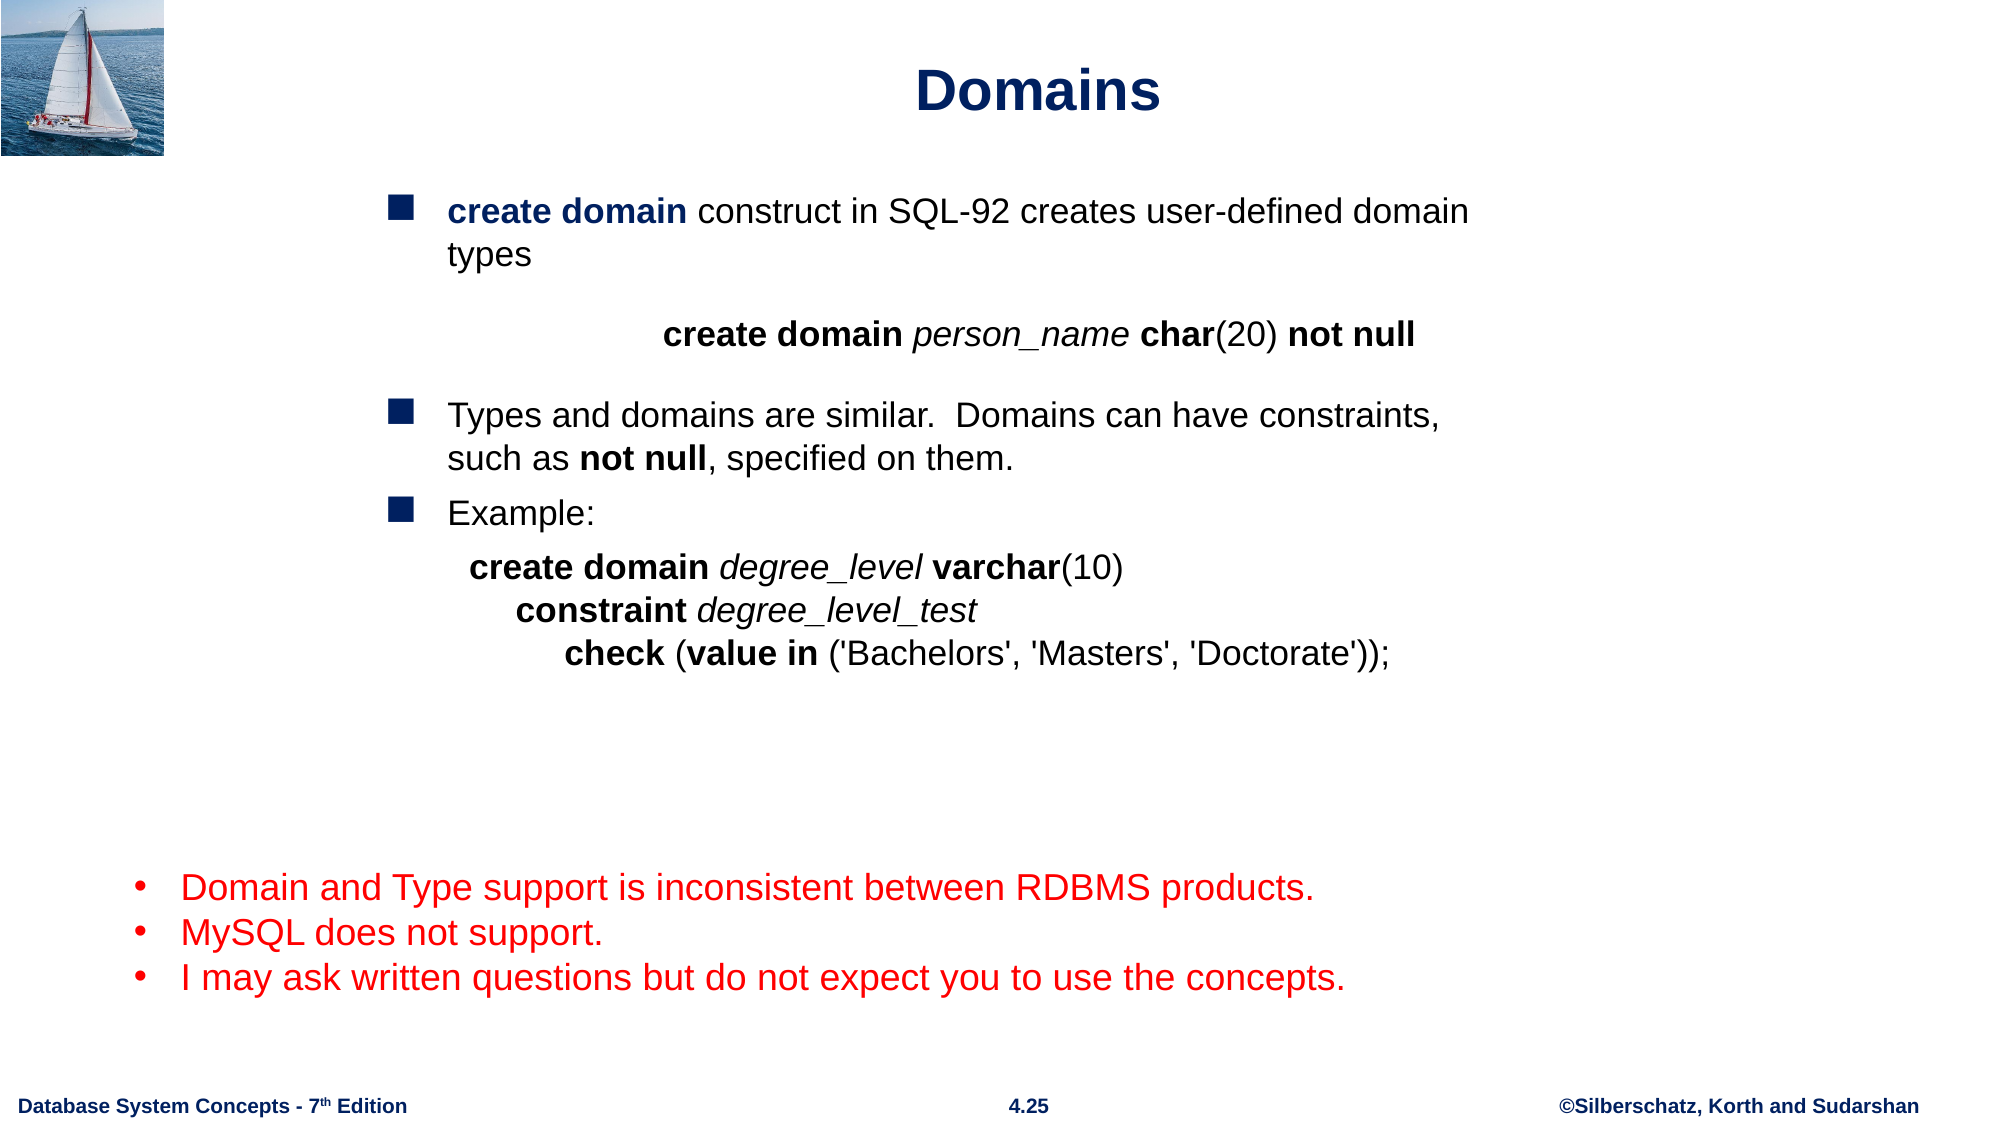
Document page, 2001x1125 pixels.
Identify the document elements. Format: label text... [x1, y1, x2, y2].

list create domain construct in SQL-92 creates user-defined domain types create domain person_name char(20) not null Types and domains are similar. Domains can have constraints, such as not null, specified on them. Example: create domain degree_level varchar(10) constraint degree_level_test check (value in ('Bachelors', 'Masters', 'Doctorate')); [376, 180, 1530, 855]
text_box Domain and Type support is inconsistent between RDBMS products. MySQL does not support. I may ask written questions but do not expect you to use the concepts. [118, 855, 1743, 1006]
picture [1, 0, 164, 156]
title Domains [375, 28, 1702, 130]
